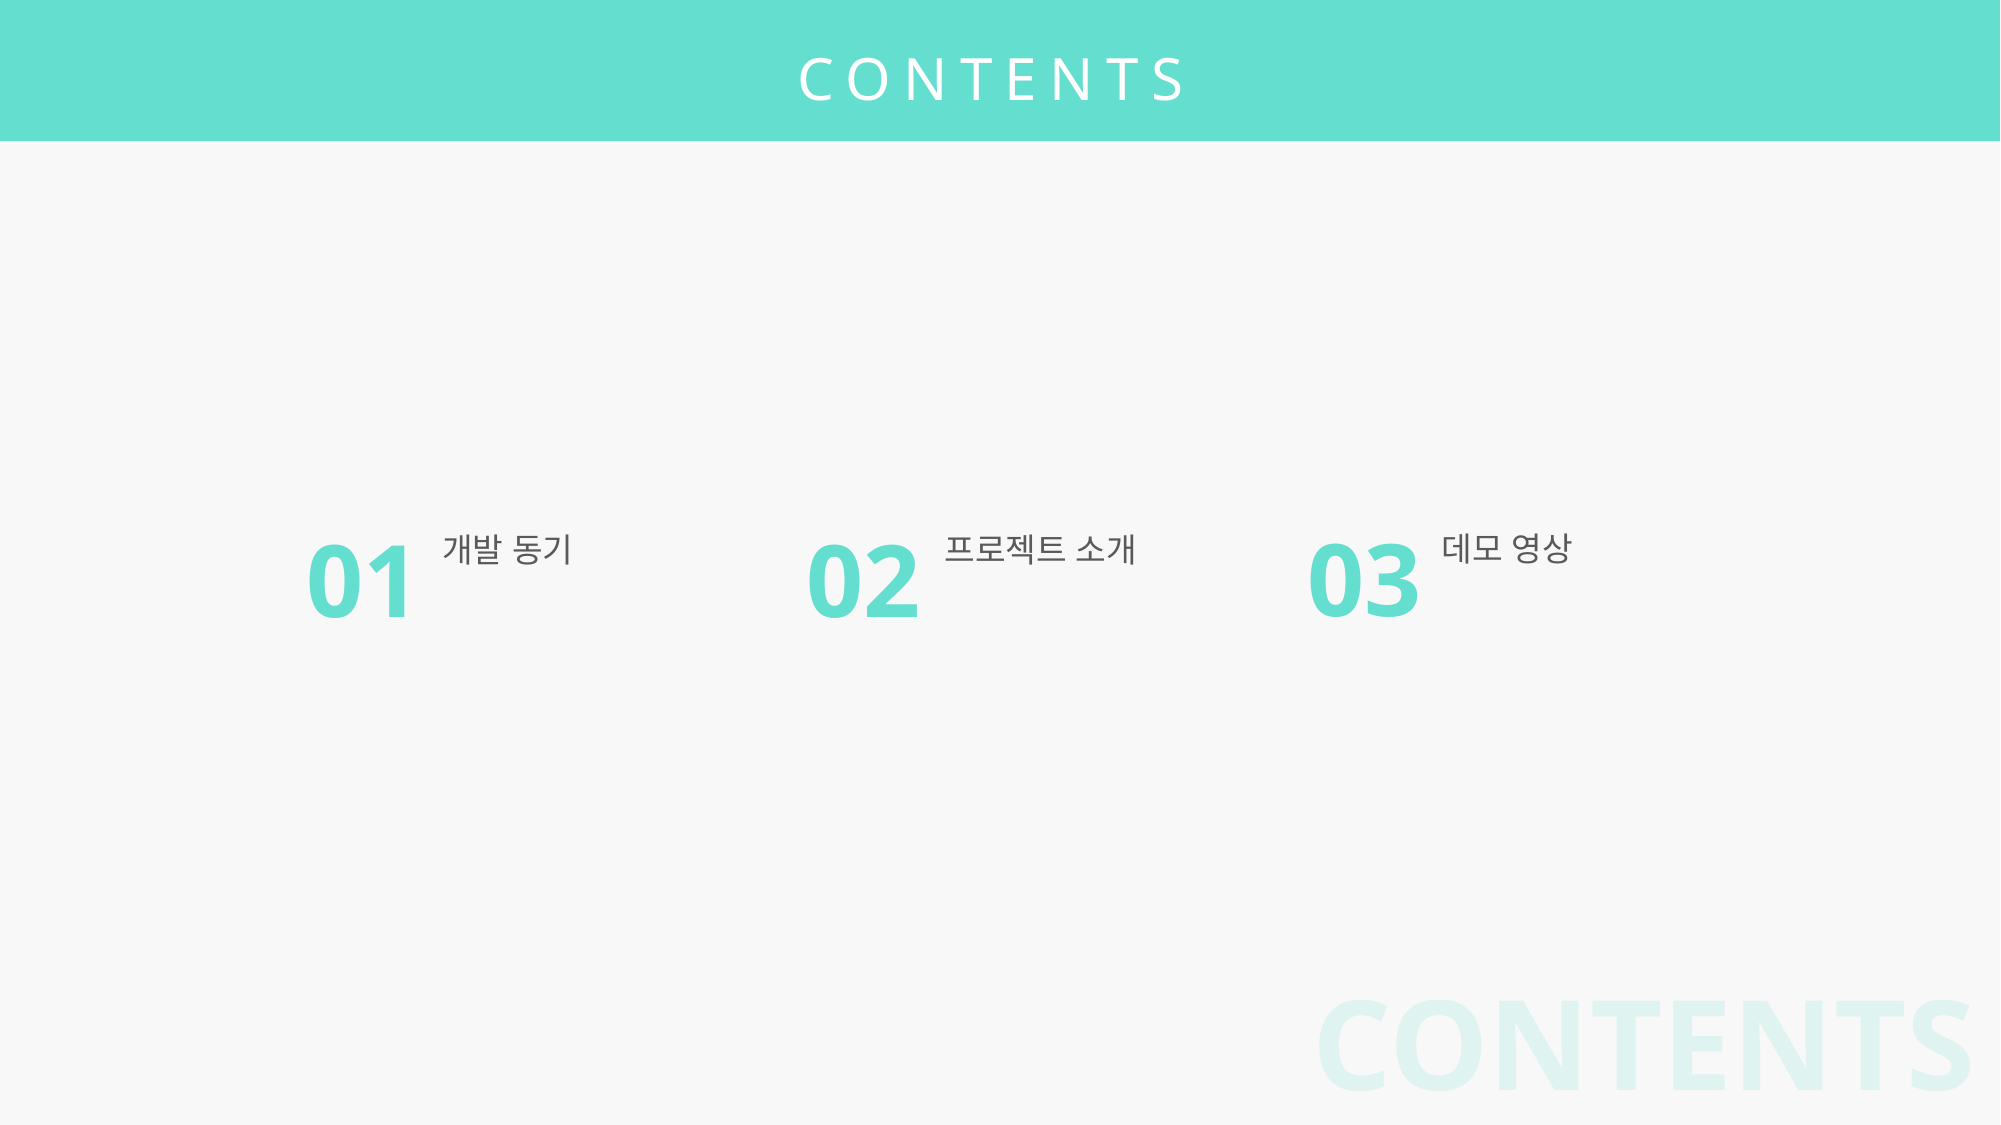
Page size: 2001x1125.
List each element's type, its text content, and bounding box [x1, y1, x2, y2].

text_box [291, 510, 1162, 647]
text_box CONTENTS [1297, 958, 2000, 1124]
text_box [1292, 508, 1596, 646]
text_box CONTENTS [782, 34, 1218, 120]
text_box [0, 0, 2000, 142]
